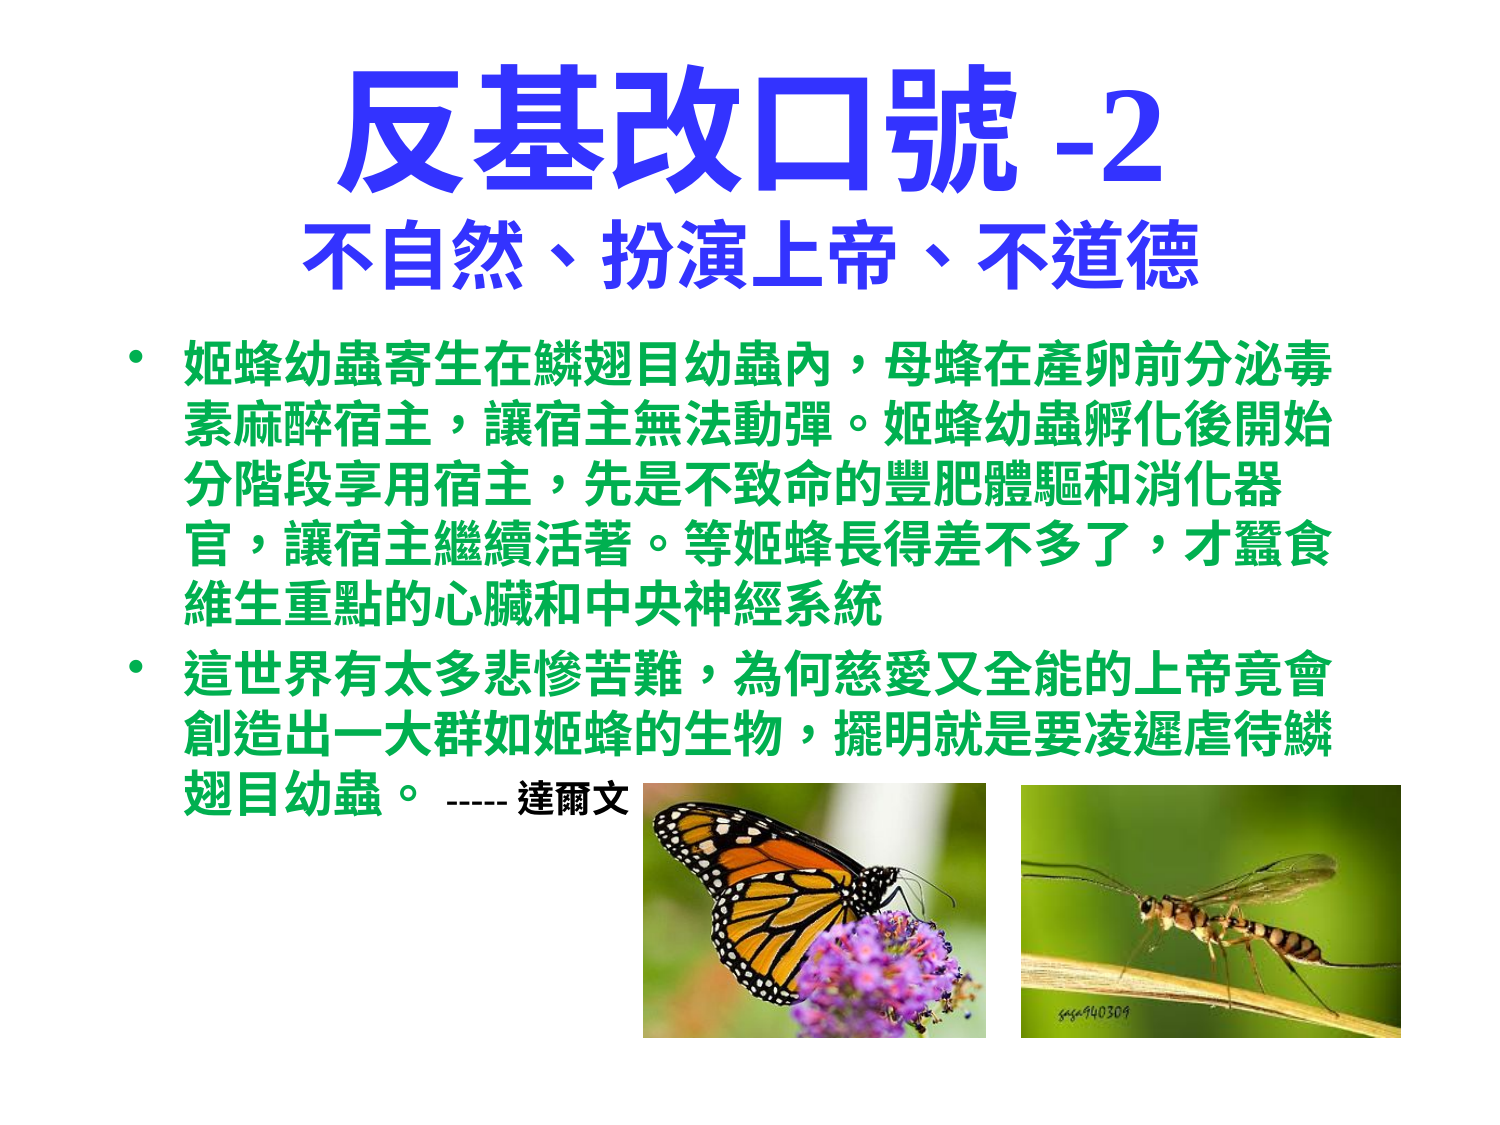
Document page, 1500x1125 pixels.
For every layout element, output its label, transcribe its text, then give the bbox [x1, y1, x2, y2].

list 姬蜂幼蟲寄生在鱗翅目幼蟲內，母蜂在產卵前分泌毒素麻醉宿主，讓宿主無法動彈。姬蜂幼蟲孵化後開始分階段享用宿主，先是不致命的豐肥體驅和消化器官，讓宿主繼續活著。等姬蜂長得差不多了，才蠶食維生重點的心臟和中央神經系統 這世界有太多悲慘苦難，為何慈愛又全能的上帝竟會創造出一大群如姬蜂的生物，擺明就是要凌遲虐待鱗翅目幼蟲。-----達爾文 [112, 324, 1388, 1000]
title 反基改口號-2 不自然、扮演上帝、不道德 [112, 54, 1388, 288]
picture [1021, 785, 1401, 1038]
picture [643, 783, 987, 1038]
